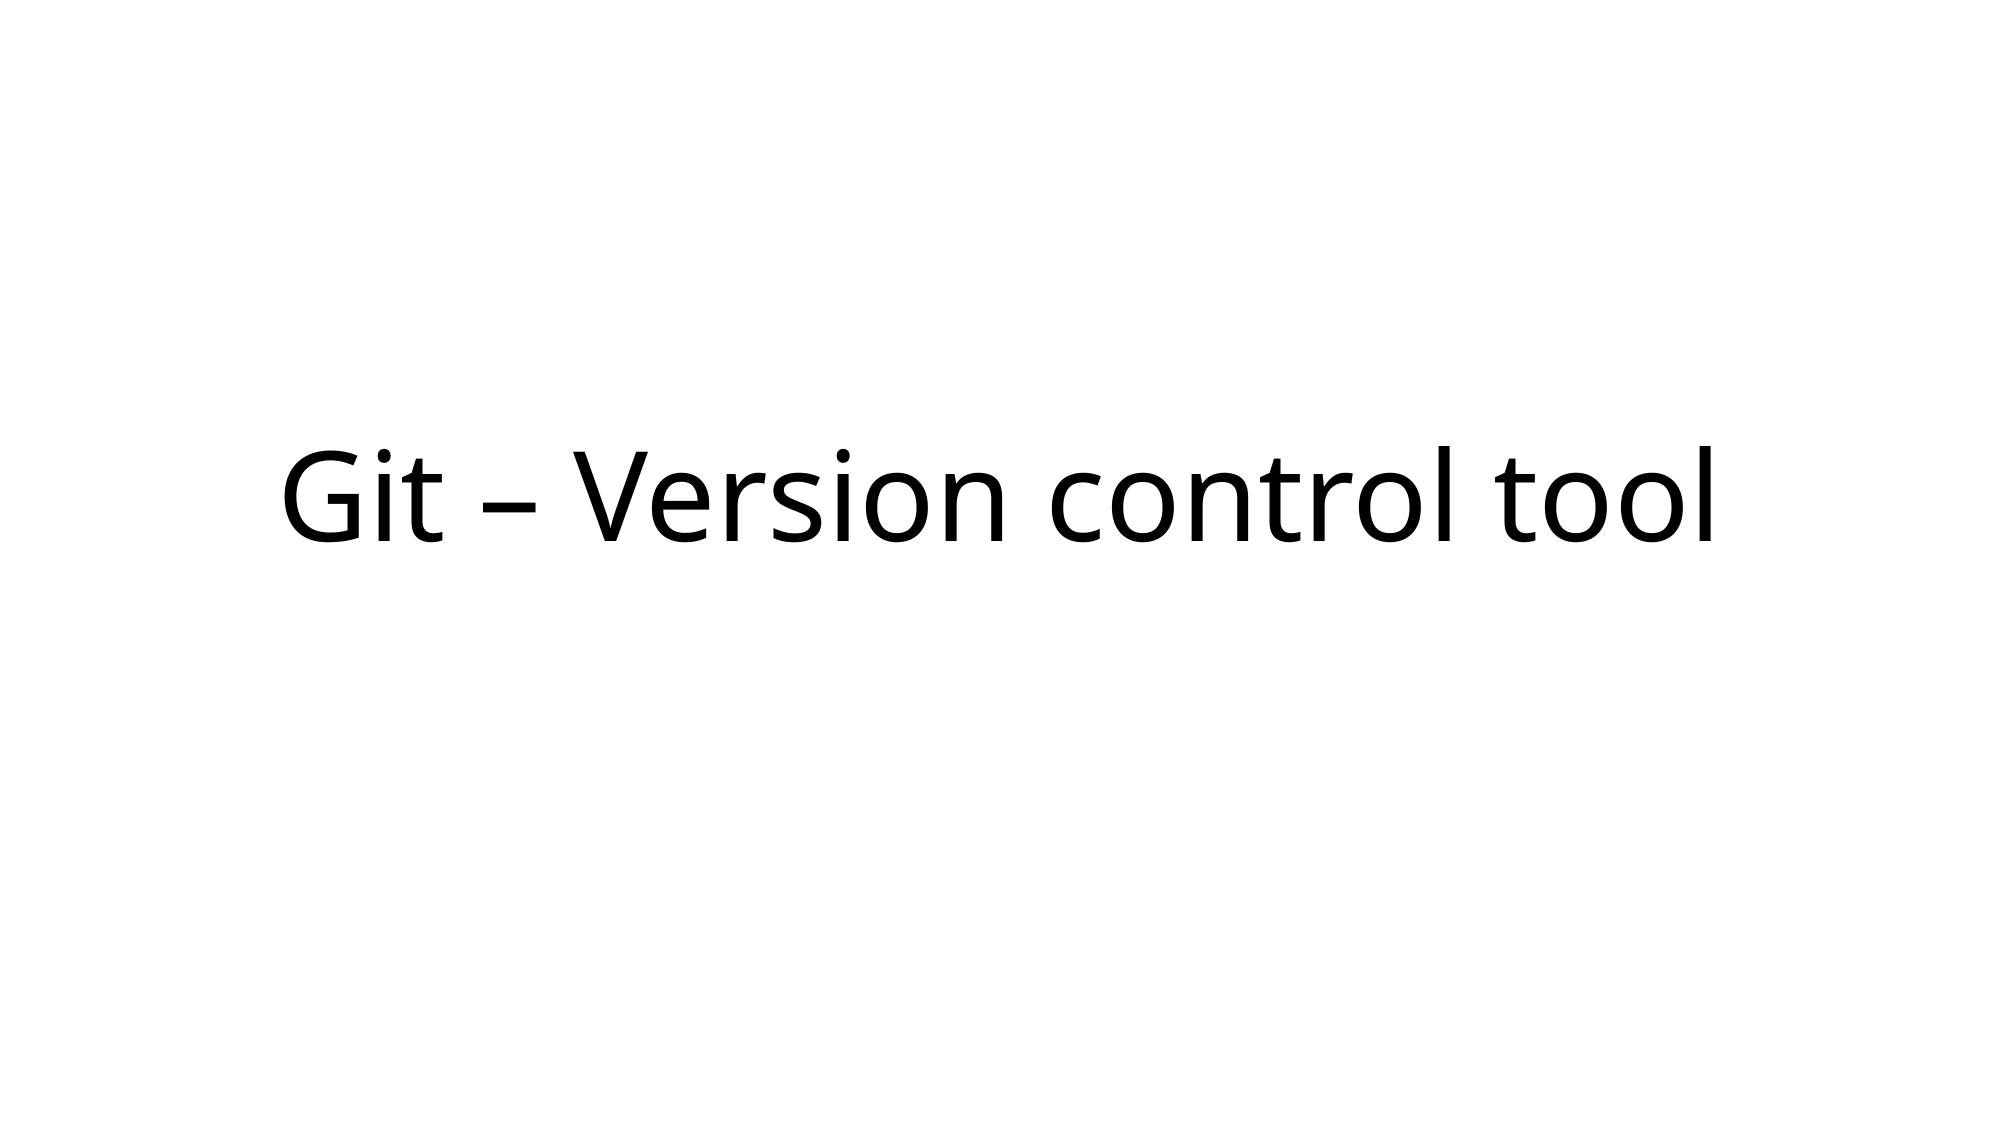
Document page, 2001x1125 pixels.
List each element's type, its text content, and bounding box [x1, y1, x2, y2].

title Git – Version control tool [249, 184, 1750, 576]
